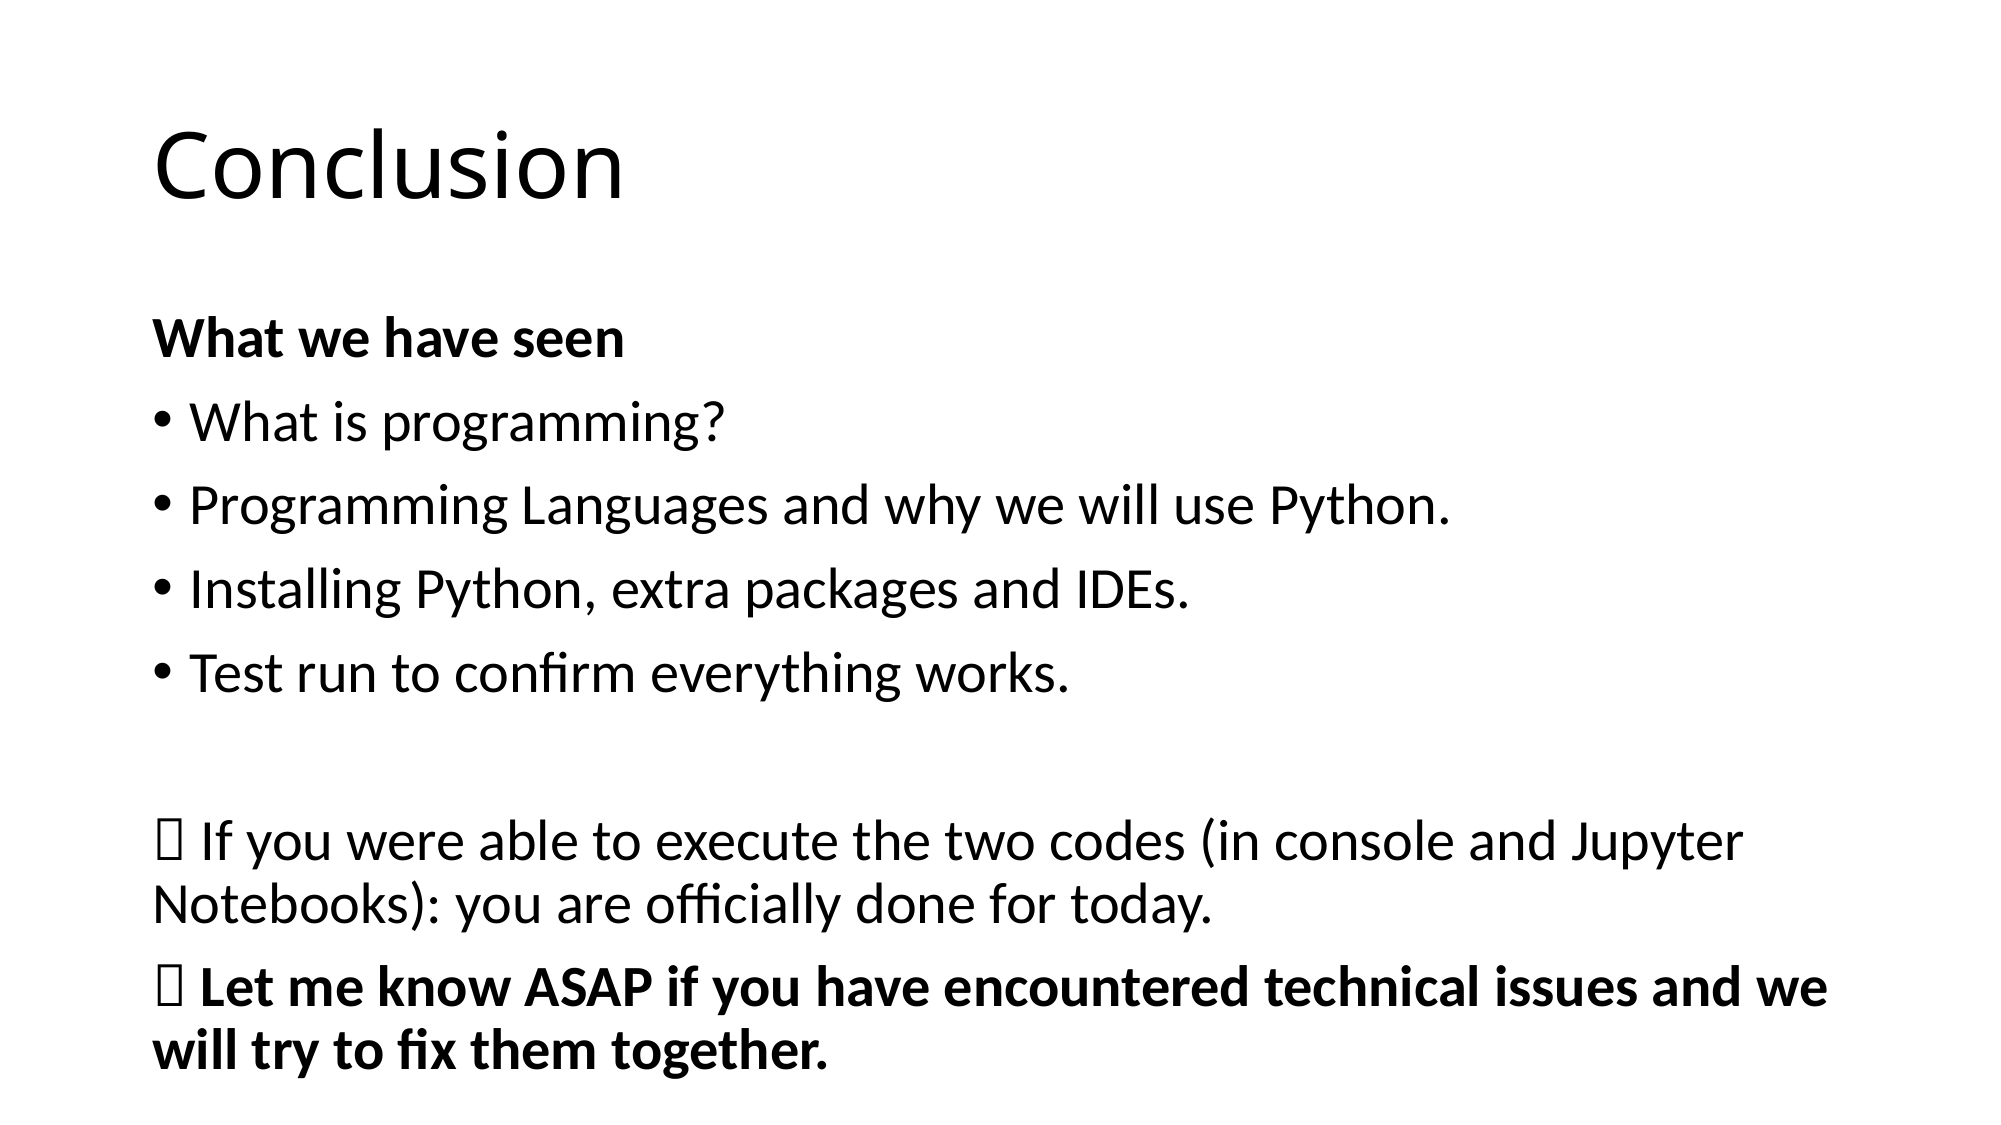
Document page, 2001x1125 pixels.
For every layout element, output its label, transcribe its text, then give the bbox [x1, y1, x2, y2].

list What we have seen What is programming? Programming Languages and why we will use Python. Installing Python, extra packages and IDEs. Test run to confirm everything works.  If you were able to execute the two codes (in console and Jupyter Notebooks): you are officially done for today.  Let me know ASAP if you have encountered technical issues and we will try to fix them together. [137, 299, 1863, 1125]
title Conclusion [137, 59, 1863, 278]
